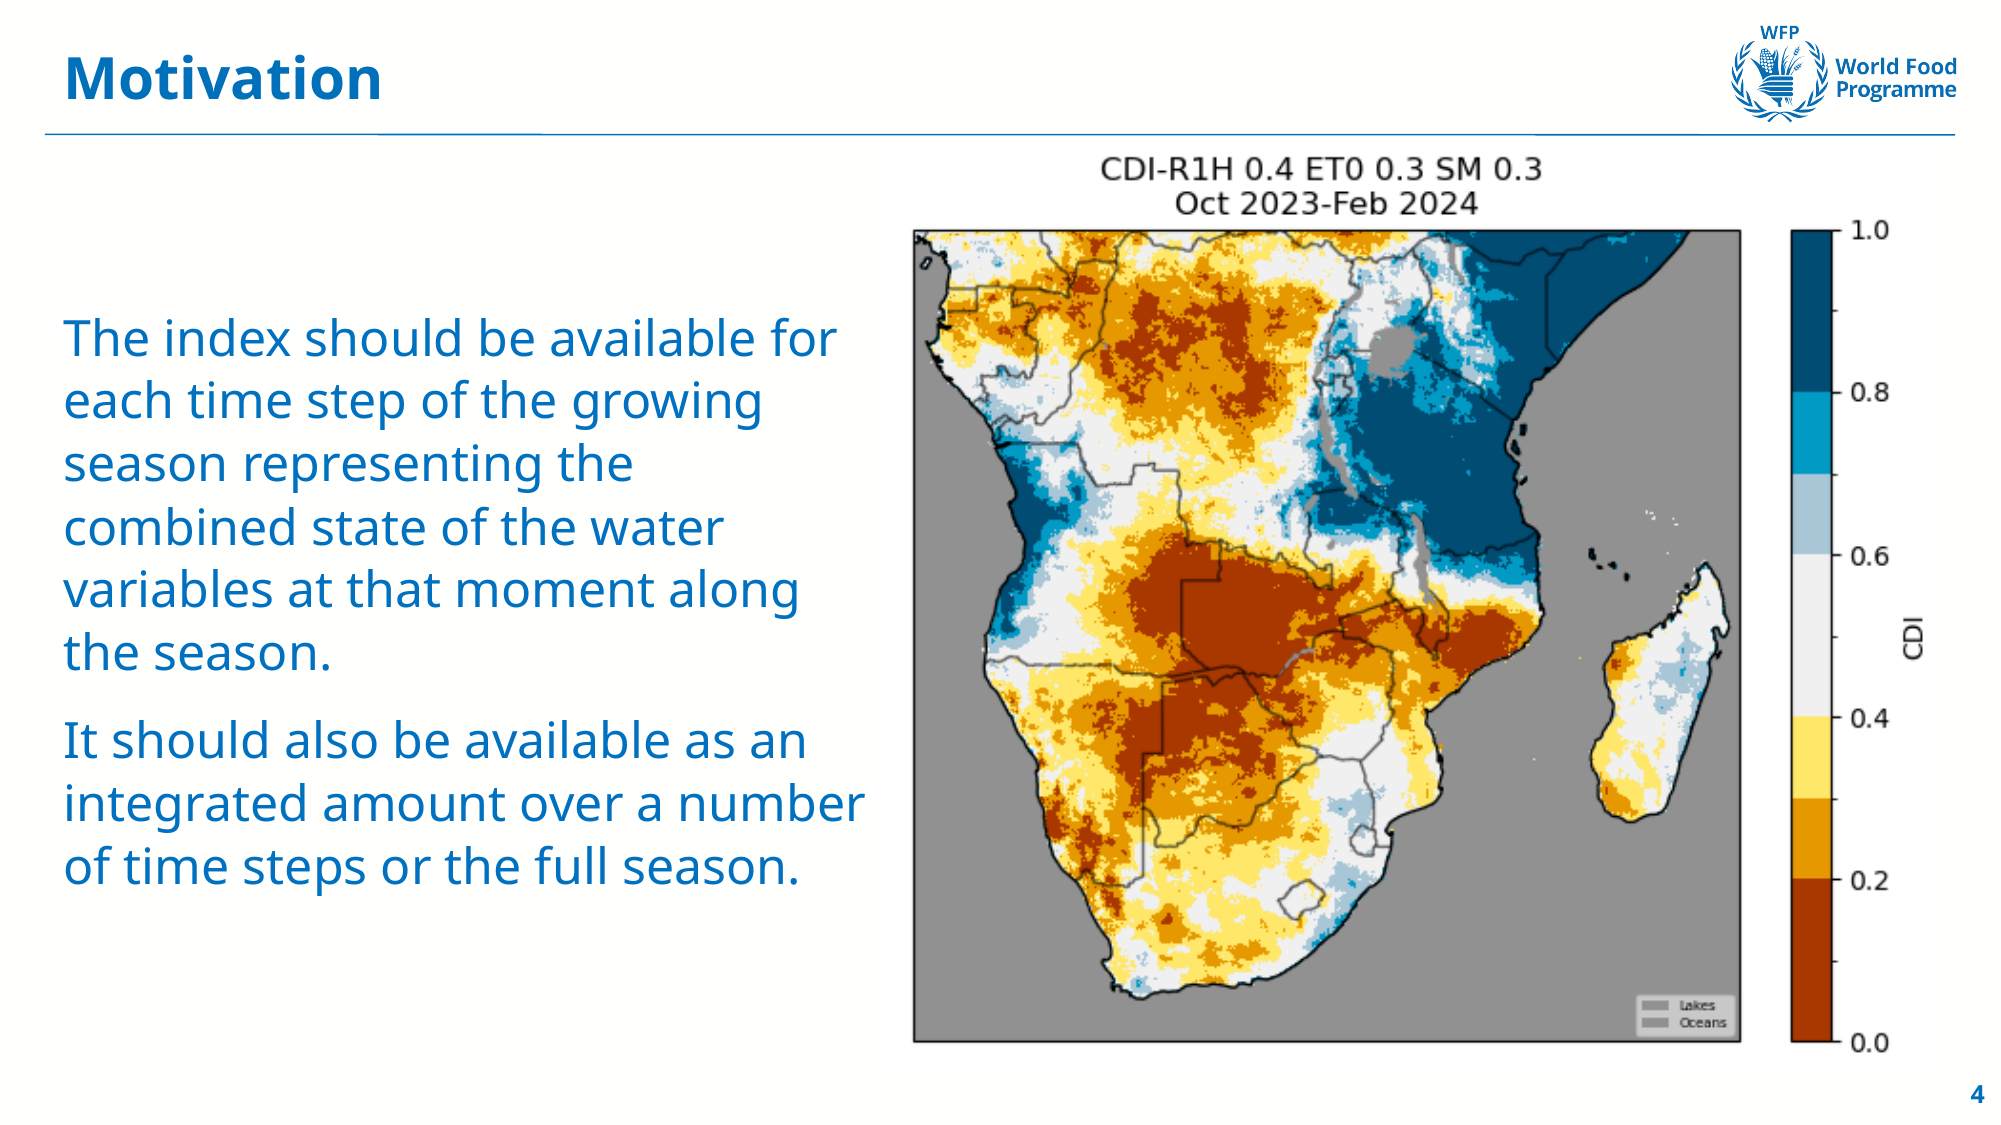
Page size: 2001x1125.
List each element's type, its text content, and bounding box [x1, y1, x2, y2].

picture [878, 150, 1940, 1066]
text_box Motivation [48, 26, 1707, 121]
text_box The index should be available for each time step of the growing season representing the combined state of the water variables at that moment along the season. It should also be available as an integrated amount over a number of time steps or the full season. [48, 295, 873, 903]
slide_number 4 [1918, 1065, 2000, 1125]
picture [1712, 17, 1981, 129]
